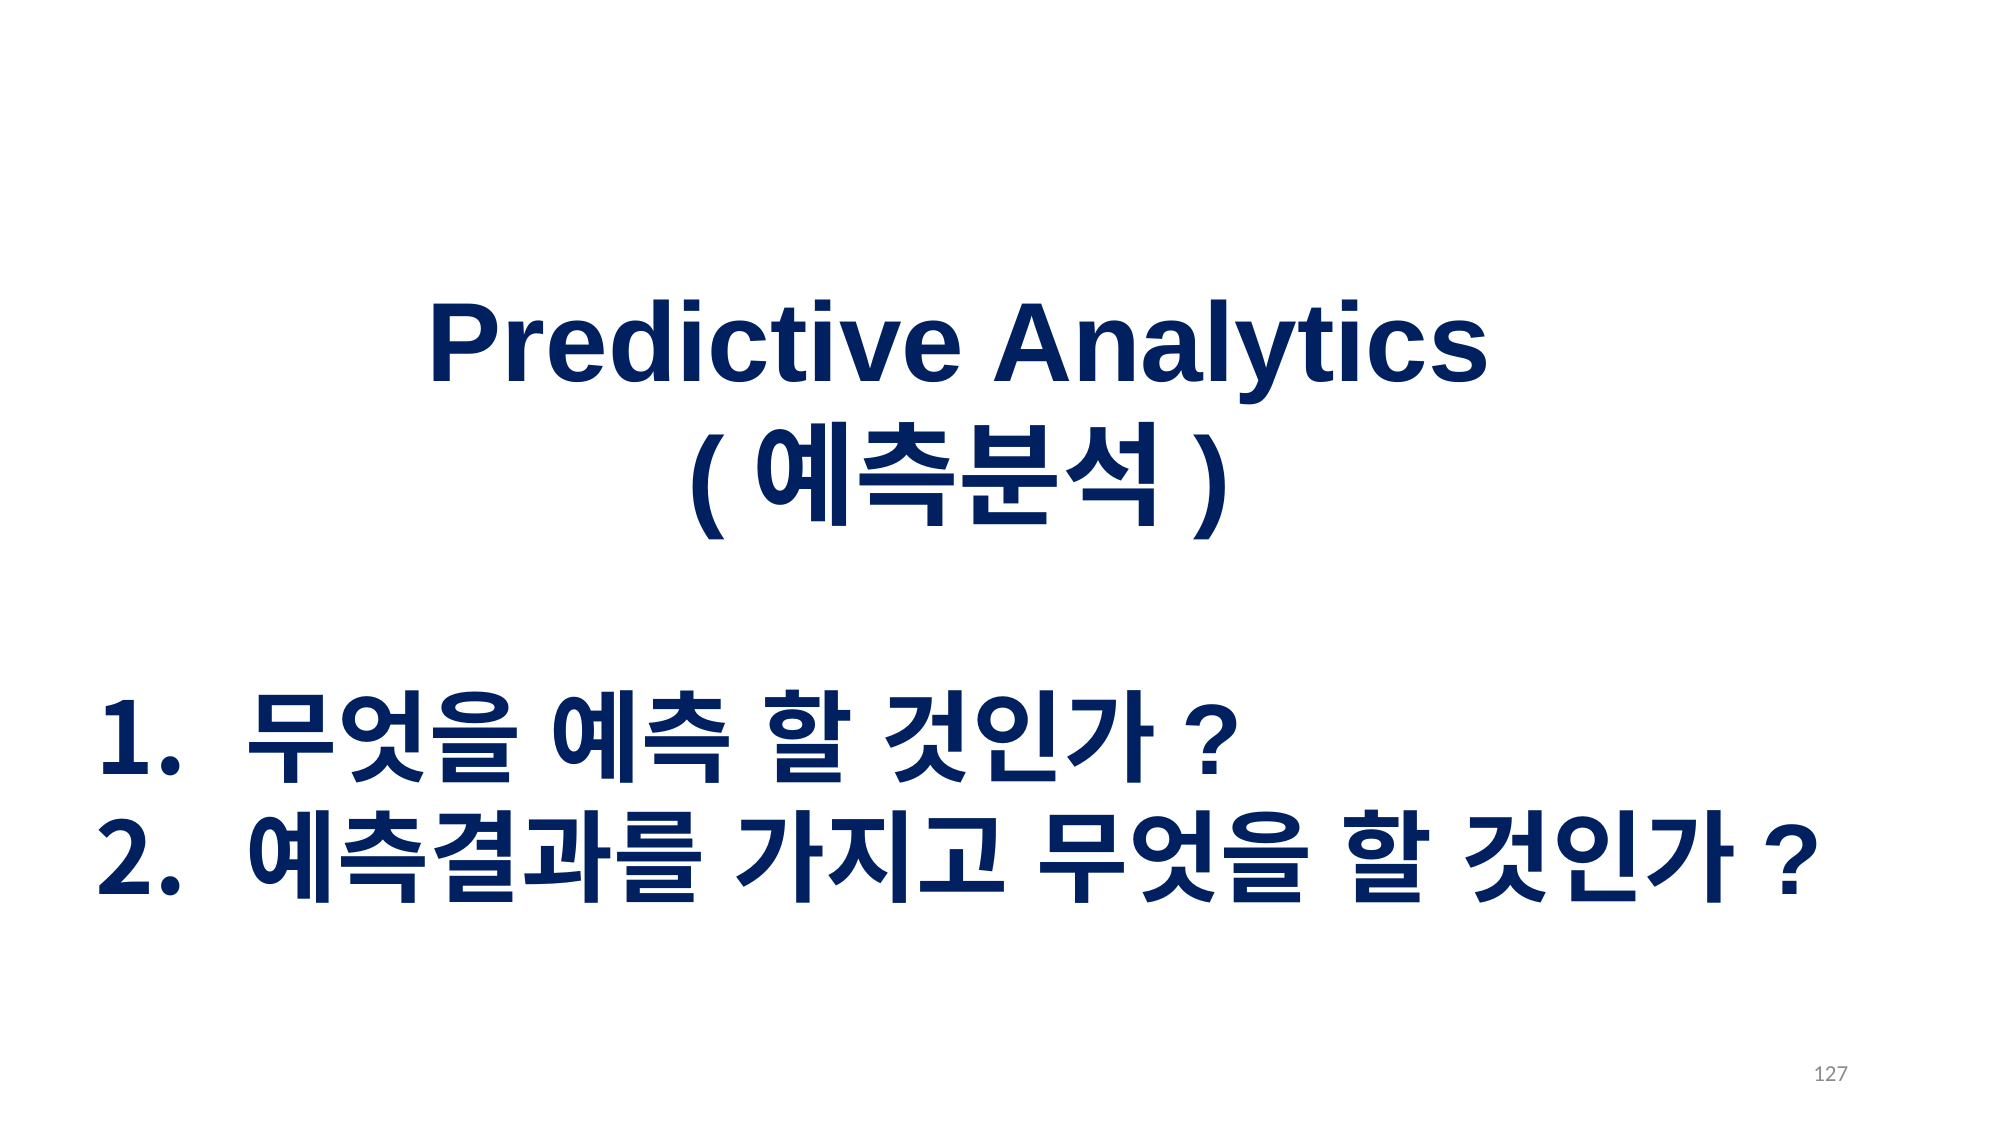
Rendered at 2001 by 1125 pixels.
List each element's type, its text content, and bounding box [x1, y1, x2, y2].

text_box Predictive Analytics (예측분석) 무엇을 예측 할 것인가? 예측결과를 가지고 무엇을 할 것인가? [80, 262, 1838, 922]
slide_number 126 [1413, 1042, 1864, 1103]
